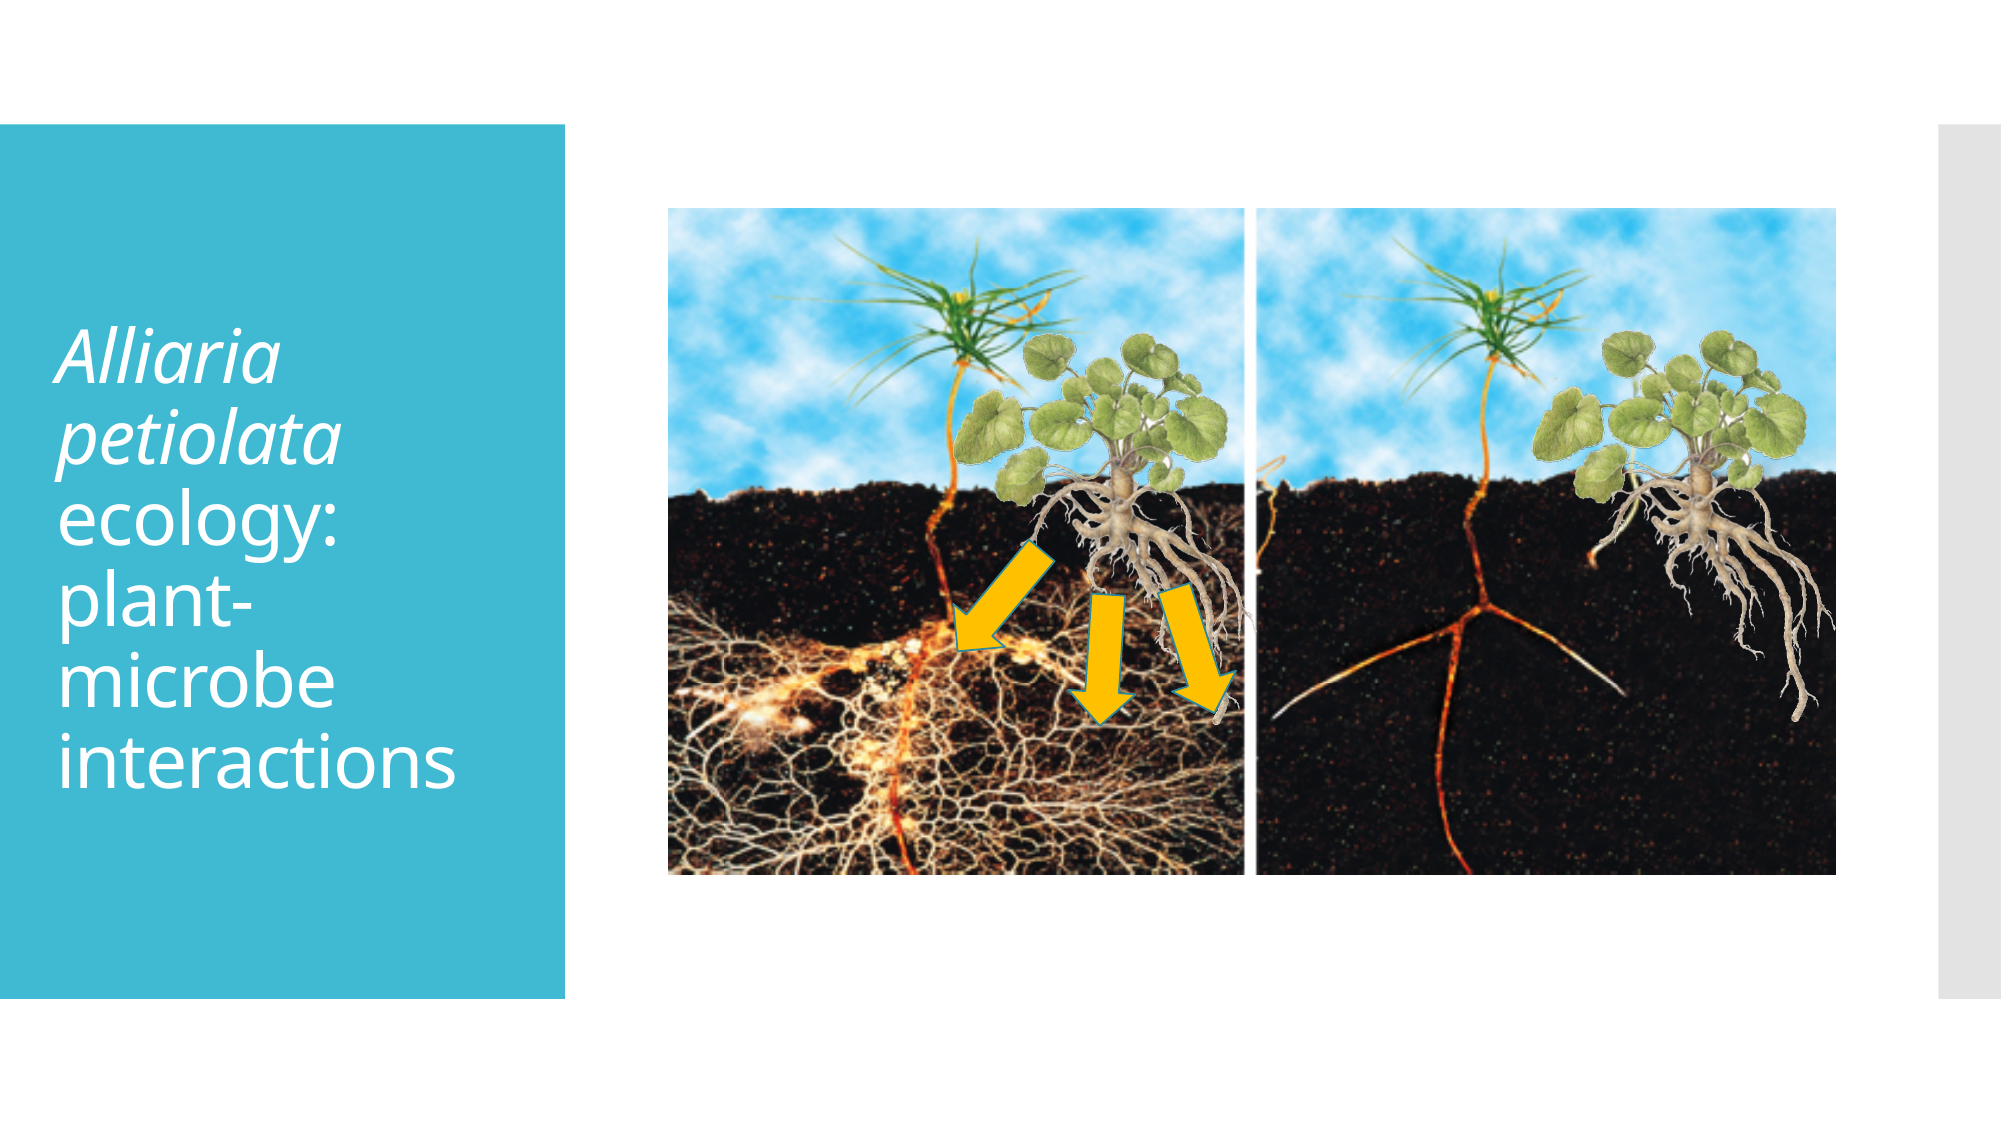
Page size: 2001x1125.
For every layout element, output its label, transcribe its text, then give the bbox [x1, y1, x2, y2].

picture [668, 208, 1836, 875]
title Alliaria petiolata ecology: plant-microbe interactions [41, 184, 525, 940]
